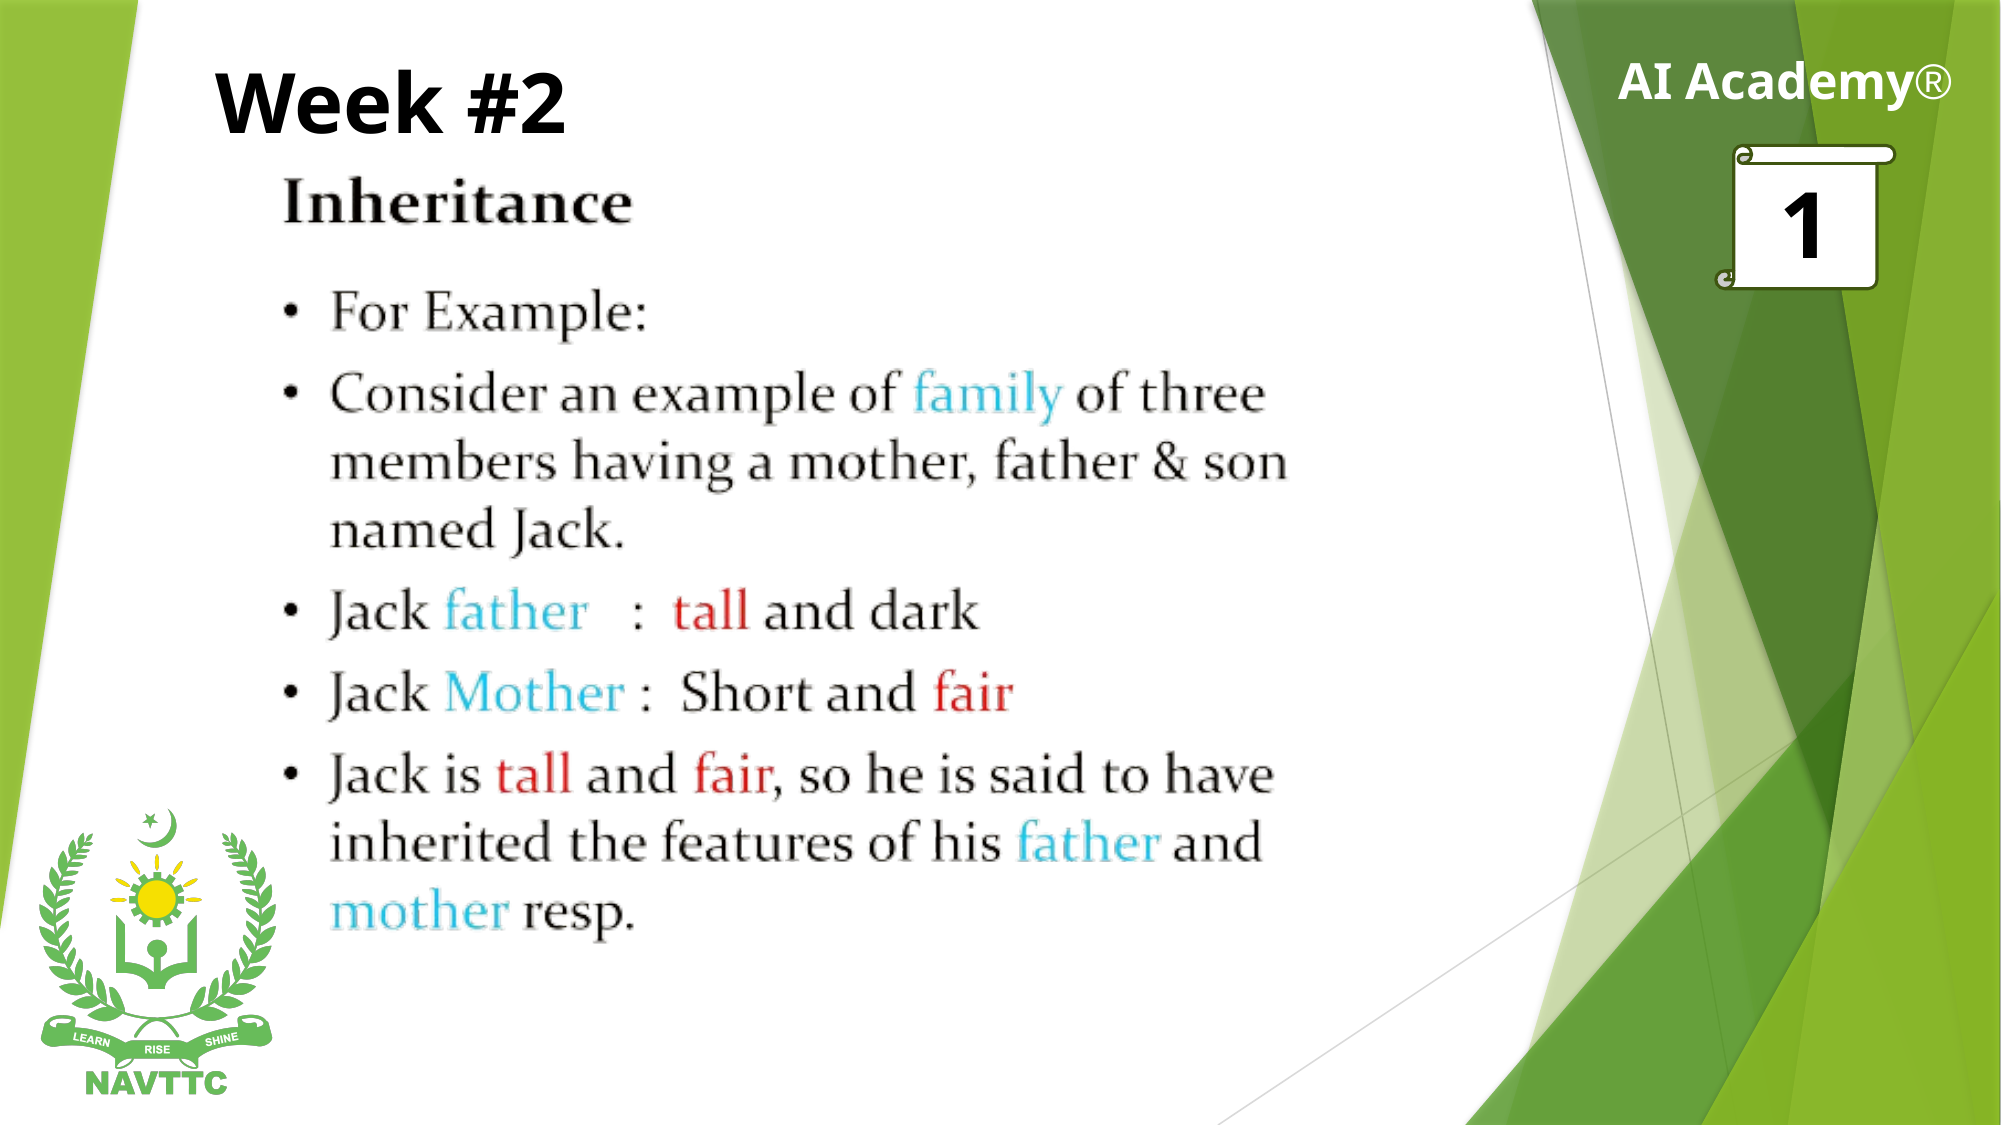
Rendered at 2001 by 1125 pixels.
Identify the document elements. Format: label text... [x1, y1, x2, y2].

text_box Week #2 [201, 42, 583, 88]
text_box AI Academy® [1604, 42, 2000, 118]
picture [0, 83, 1481, 1110]
text_box 1 [1714, 143, 1897, 291]
